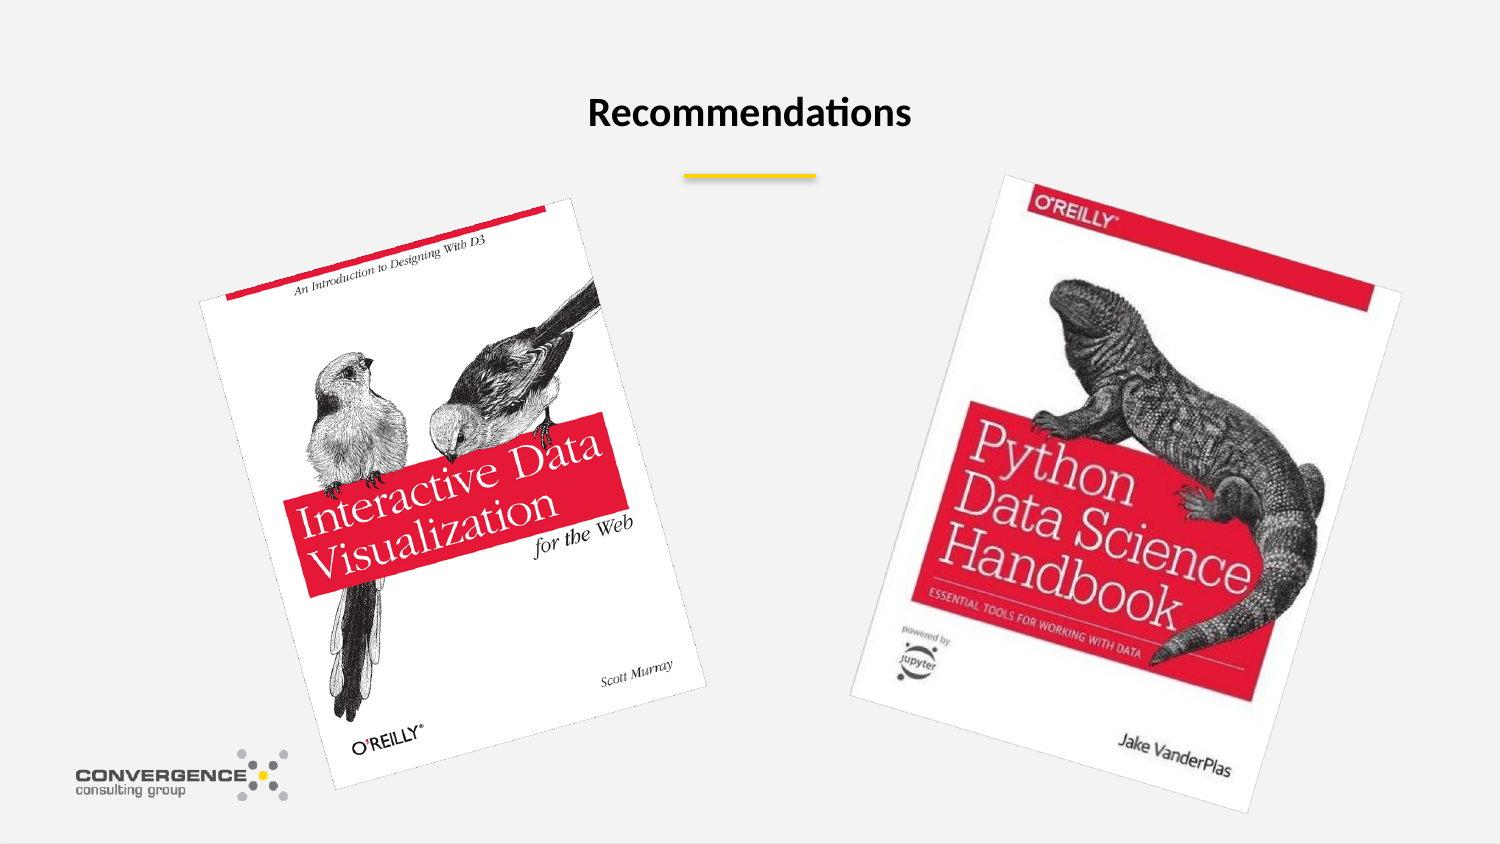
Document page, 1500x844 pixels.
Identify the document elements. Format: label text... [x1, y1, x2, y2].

picture [75, 749, 288, 801]
picture [199, 199, 706, 789]
title Recommendations [75, 77, 1425, 165]
picture [850, 175, 1402, 813]
